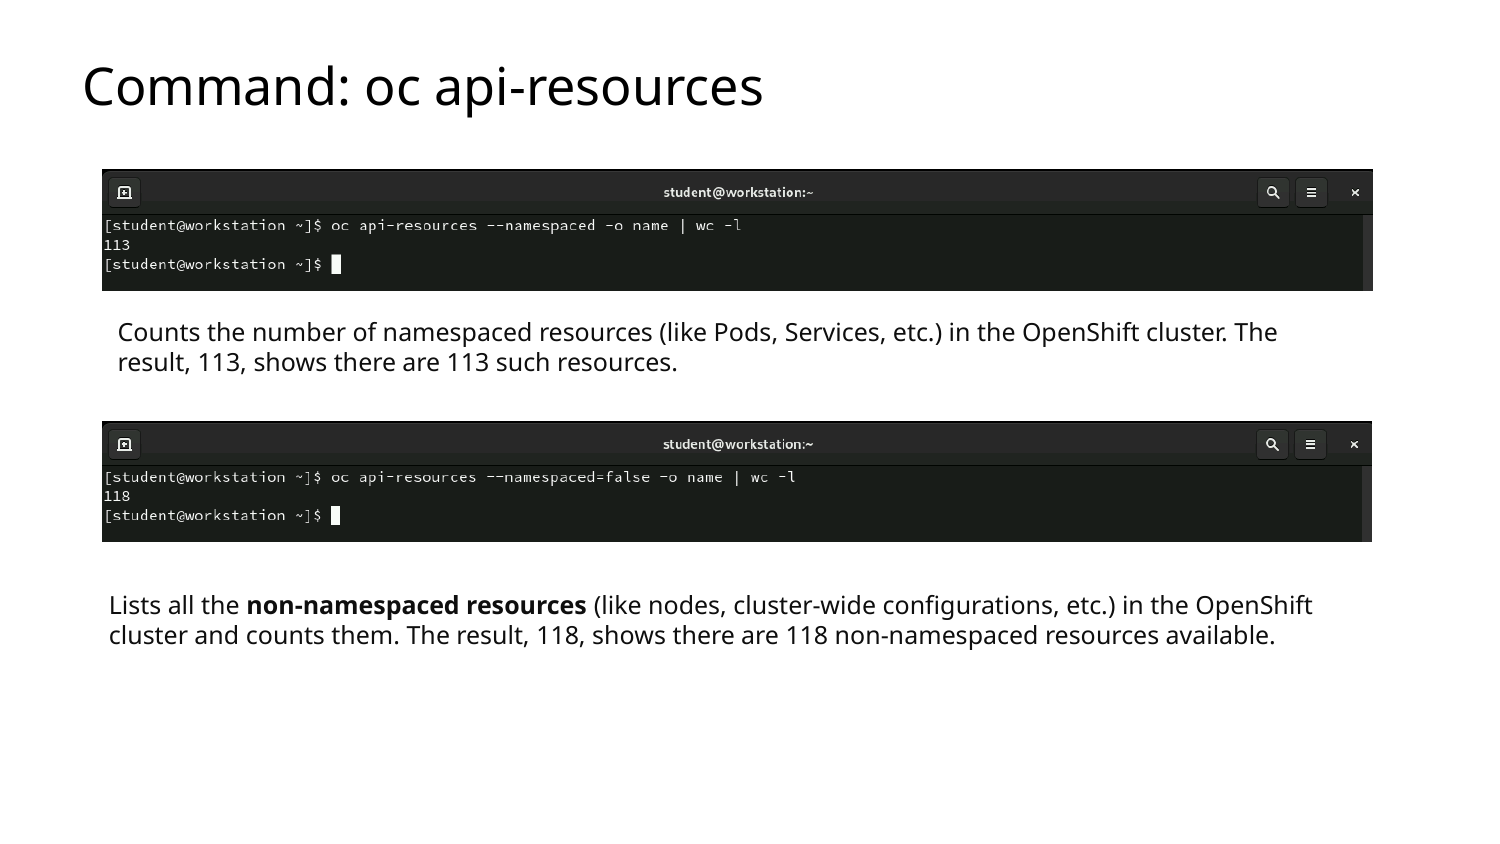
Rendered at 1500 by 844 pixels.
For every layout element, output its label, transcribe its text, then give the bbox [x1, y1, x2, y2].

text_box Lists all the non-namespaced resources (like nodes, cluster-wide configurations, etc.) in the OpenShift cluster and counts them. The result, 118, shows there are 118 non-namespaced resources available. [94, 582, 1355, 657]
text_box Counts the number of namespaced resources (like Pods, Services, etc.) in the OpenShift cluster. The result, 113, shows there are 113 such resources. [102, 309, 1373, 384]
title Command: oc api-resources [67, 38, 1455, 187]
picture [102, 169, 1373, 291]
picture [102, 421, 1372, 542]
